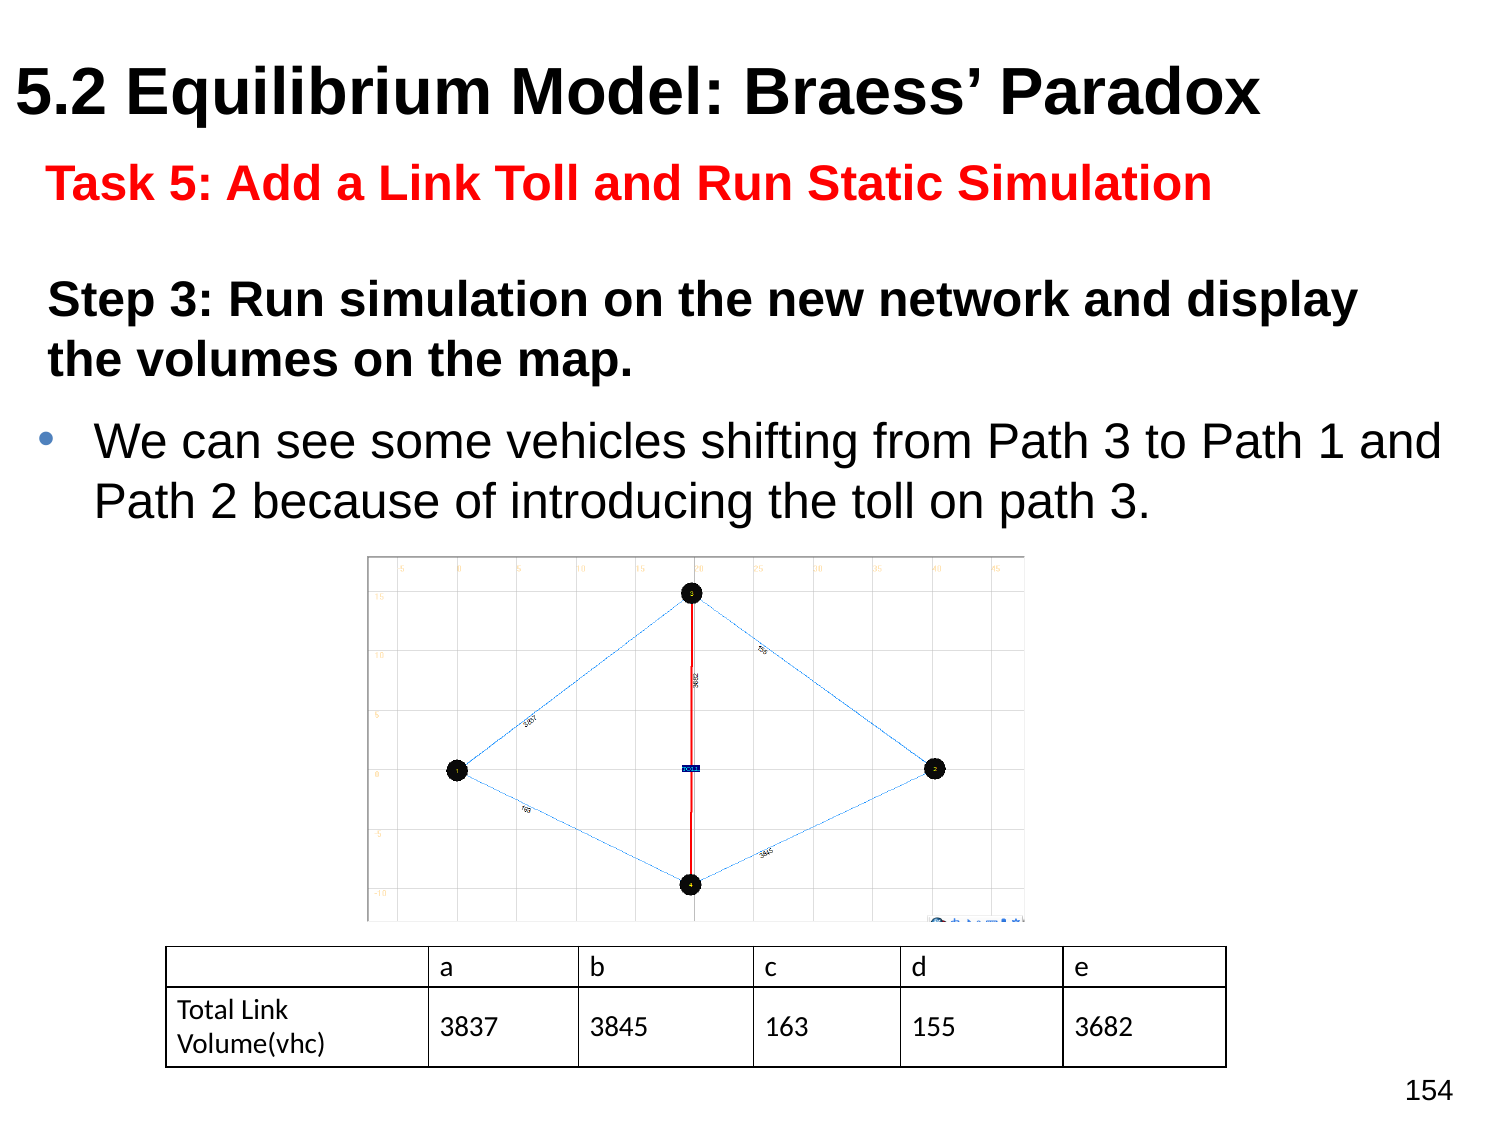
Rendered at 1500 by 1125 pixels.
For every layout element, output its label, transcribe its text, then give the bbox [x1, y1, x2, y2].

table_header c [754, 947, 900, 986]
table_header b [579, 947, 753, 986]
title Step 3: Run simulation on the new network and display the volumes on the map. [32, 238, 1438, 401]
picture [367, 555, 1025, 922]
text_box We can see some vehicles shifting from Path 3 to Path 1 and Path 2 because of introducing the toll on path 3. [22, 401, 1500, 536]
table_header [167, 947, 428, 986]
table_header e [1064, 947, 1225, 986]
table_header a [429, 947, 578, 986]
table_cell Total Link Volume(vhc) [167, 988, 428, 1066]
table_cell 3845 [579, 988, 753, 1066]
table_header d [901, 947, 1062, 986]
table_cell 155 [901, 988, 1062, 1066]
table_cell 3682 [1064, 988, 1225, 1066]
table_cell 3837 [429, 988, 578, 1066]
table_cell 163 [754, 988, 900, 1066]
text_box Task 5: Add a Link Toll and Run Static Simulation [29, 112, 1440, 248]
text_box 5.2 Equilibrium Model: Braess’ Paradox [0, 4, 1500, 173]
text_box 154 [1390, 1063, 1482, 1124]
